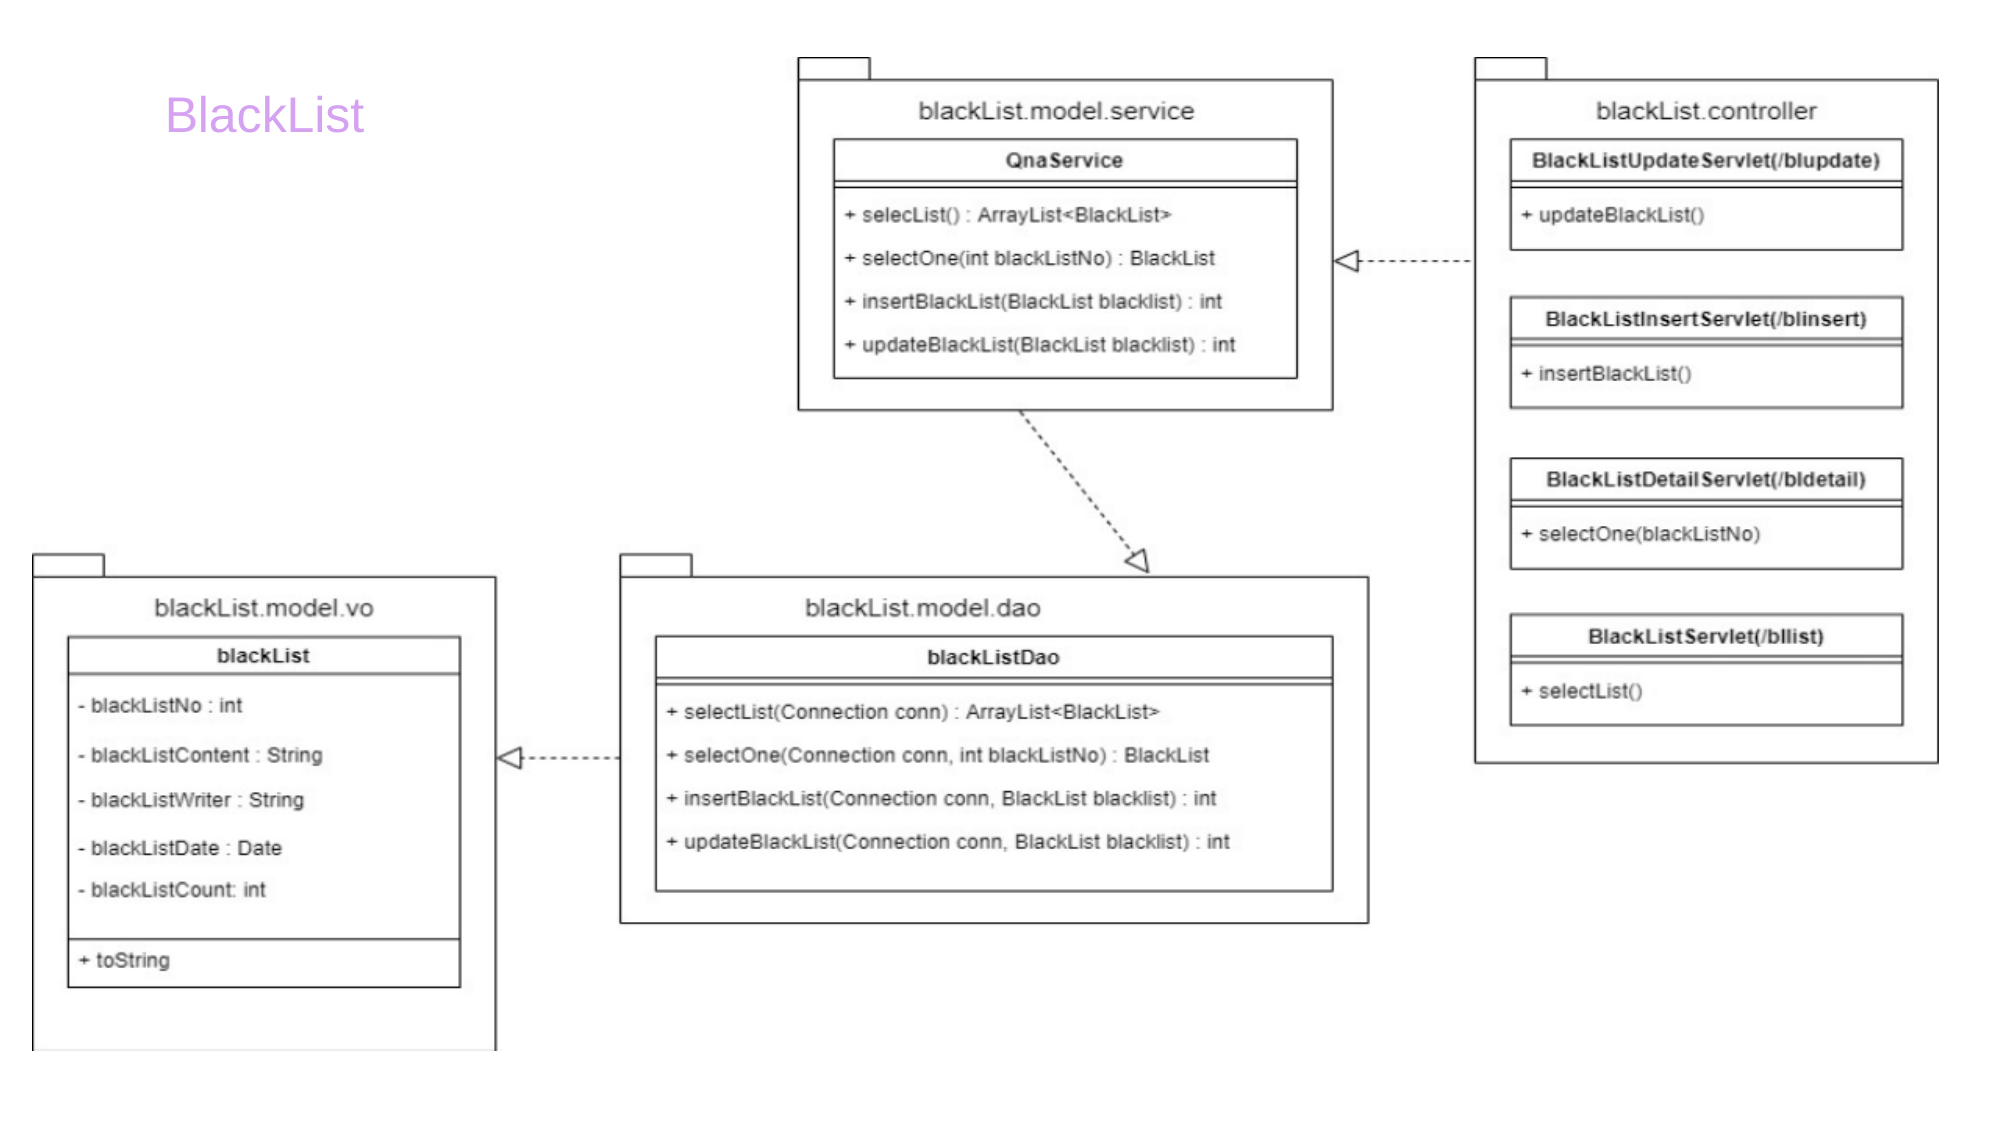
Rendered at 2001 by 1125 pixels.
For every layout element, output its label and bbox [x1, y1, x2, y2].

text_box [32, 57, 1939, 1052]
